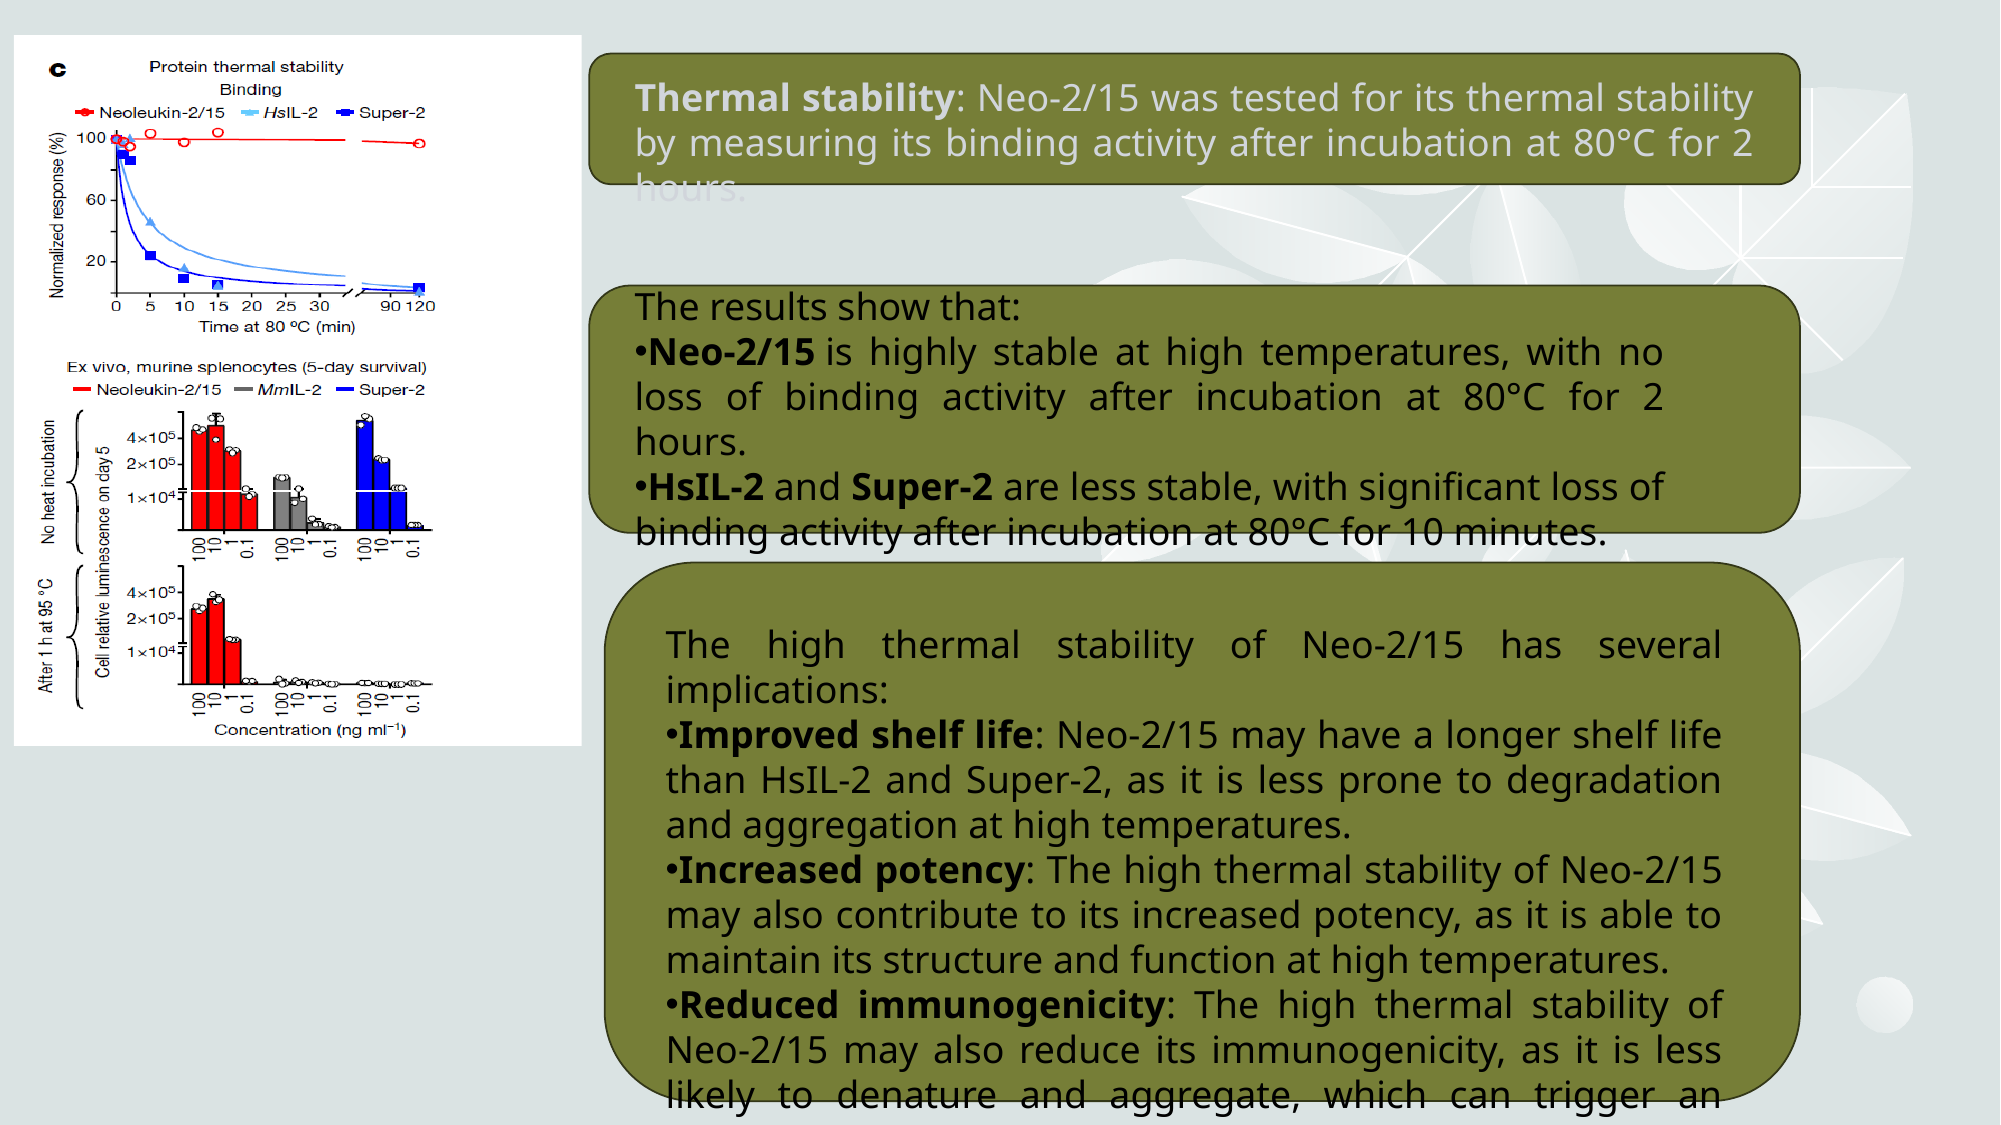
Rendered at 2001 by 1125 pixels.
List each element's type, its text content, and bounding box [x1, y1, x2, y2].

text_box [603, 561, 1801, 1098]
text_box [588, 286, 619, 533]
text_box [1680, 284, 1801, 534]
text_box The high thermal stability of Neo-2/15 has several implications: Improved shelf life: Neo-2/15 may have a longer shelf life than HsIL-2 and Super-2, as it is less prone to degradation and aggregation at high temperatures. Increased potency: The high thermal stability of Neo-2/15 may also contribute to its increased potency, as it is able to maintain its structure and function at high temperatures. Reduced immunogenicity: The high thermal stability of Neo-2/15 may also reduce its immunogenicity, as it is less likely to denature and aggregate, which can trigger an immune response. [650, 614, 1739, 1125]
picture [13, 35, 582, 746]
text_box [588, 52, 1801, 186]
text_box Thermal stability: Neo-2/15 was tested for its thermal stability by measuring its binding activity after incubation at 80°C for 2 hours. [619, 66, 1770, 217]
text_box The results show that: Neo-2/15 is highly stable at high temperatures, with no loss of binding activity after incubation at 80°C for 2 hours. HsIL-2 and Super-2 are less stable, with significant loss of binding activity after incubation at 80°C for 10 minutes. [619, 275, 1680, 600]
